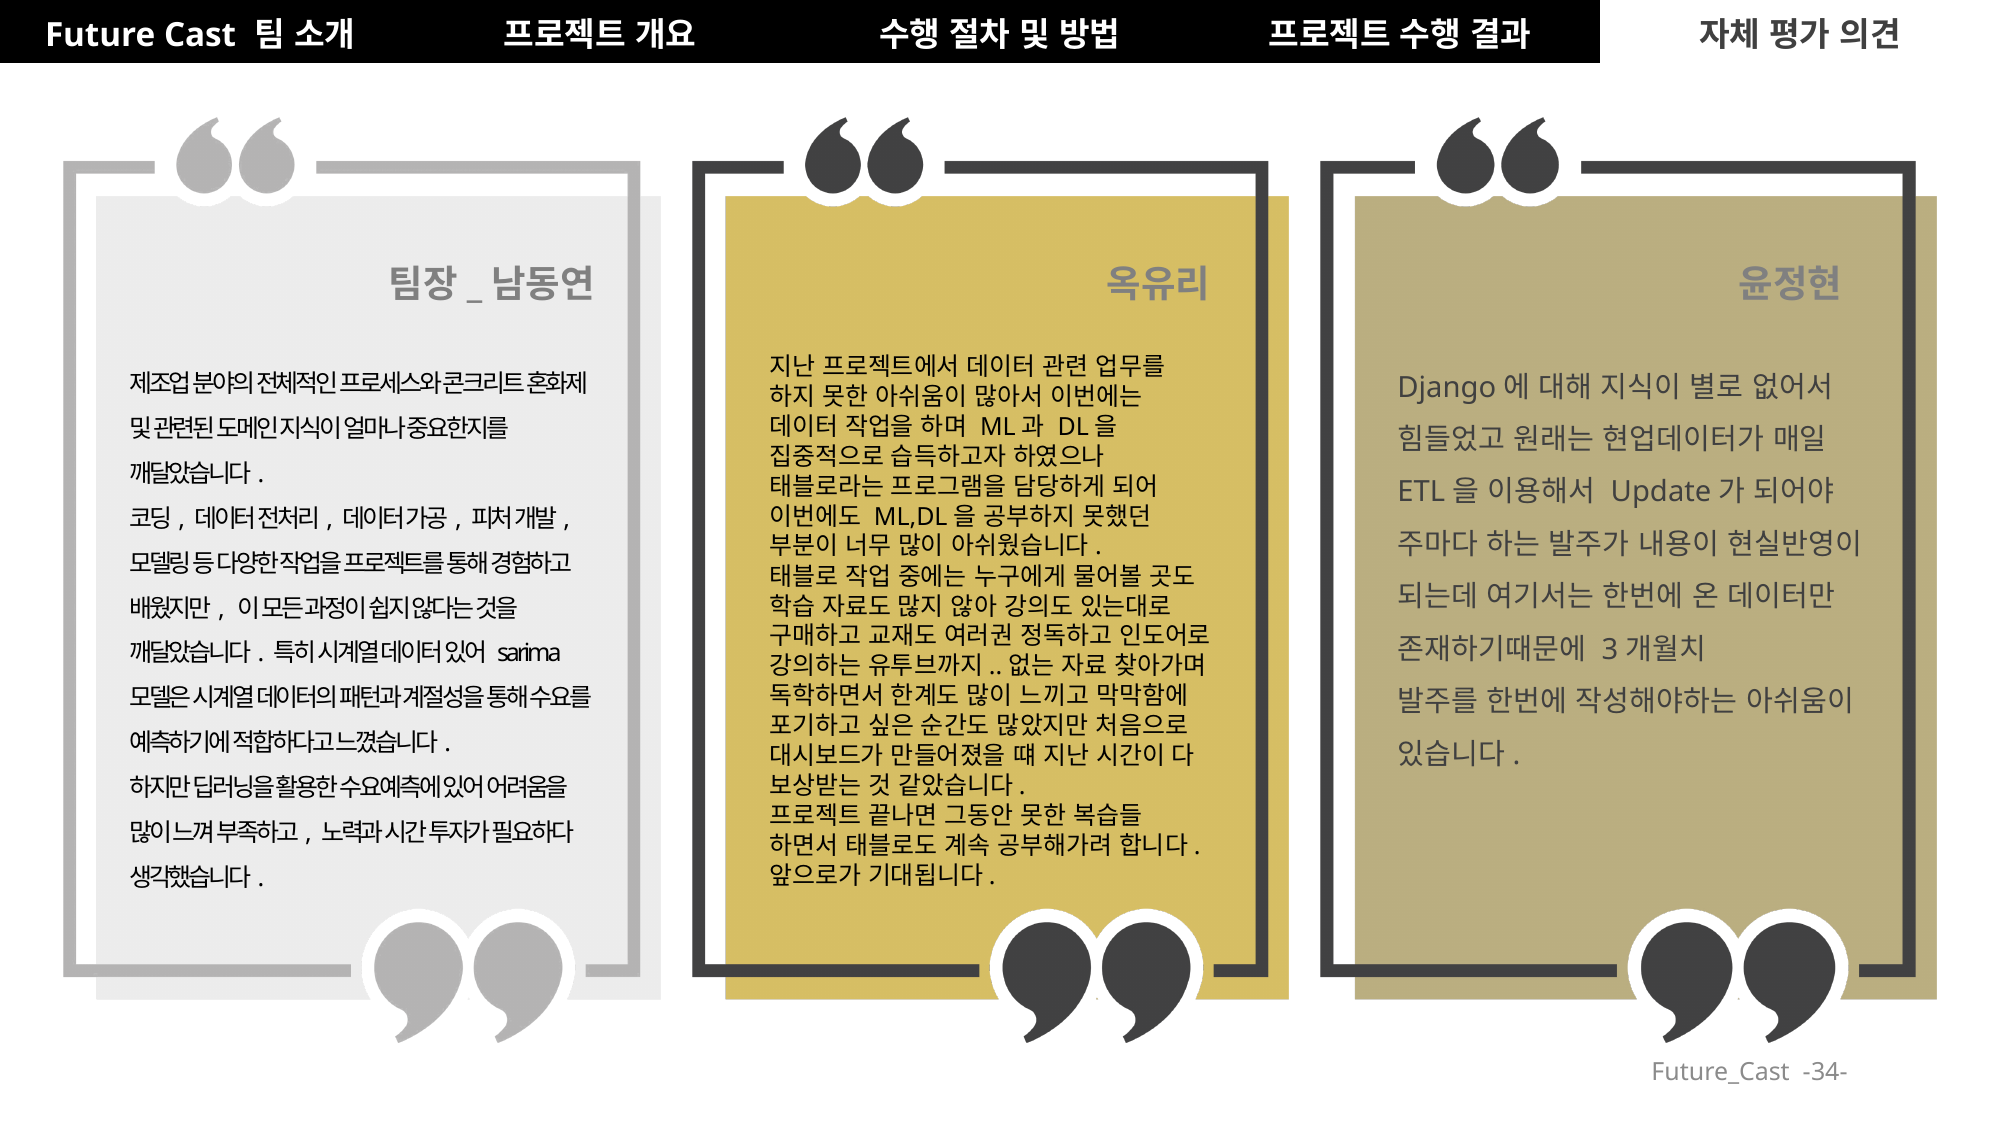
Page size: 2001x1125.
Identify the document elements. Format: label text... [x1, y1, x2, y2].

slide_number Future_Cast -34- [1412, 1043, 1863, 1103]
picture [692, 117, 1289, 1043]
table_header 자체 평가 의견 [1600, 0, 2000, 63]
table_header 프로젝트 수행 결과 [1200, 0, 1600, 63]
table_header Future Cast 팀 소개 [0, 0, 400, 63]
picture [1320, 117, 1937, 1043]
table_header 프로젝트 개요 [400, 0, 800, 63]
table_header 수행 절차 및 방법 [800, 0, 1200, 63]
picture [63, 117, 661, 1043]
